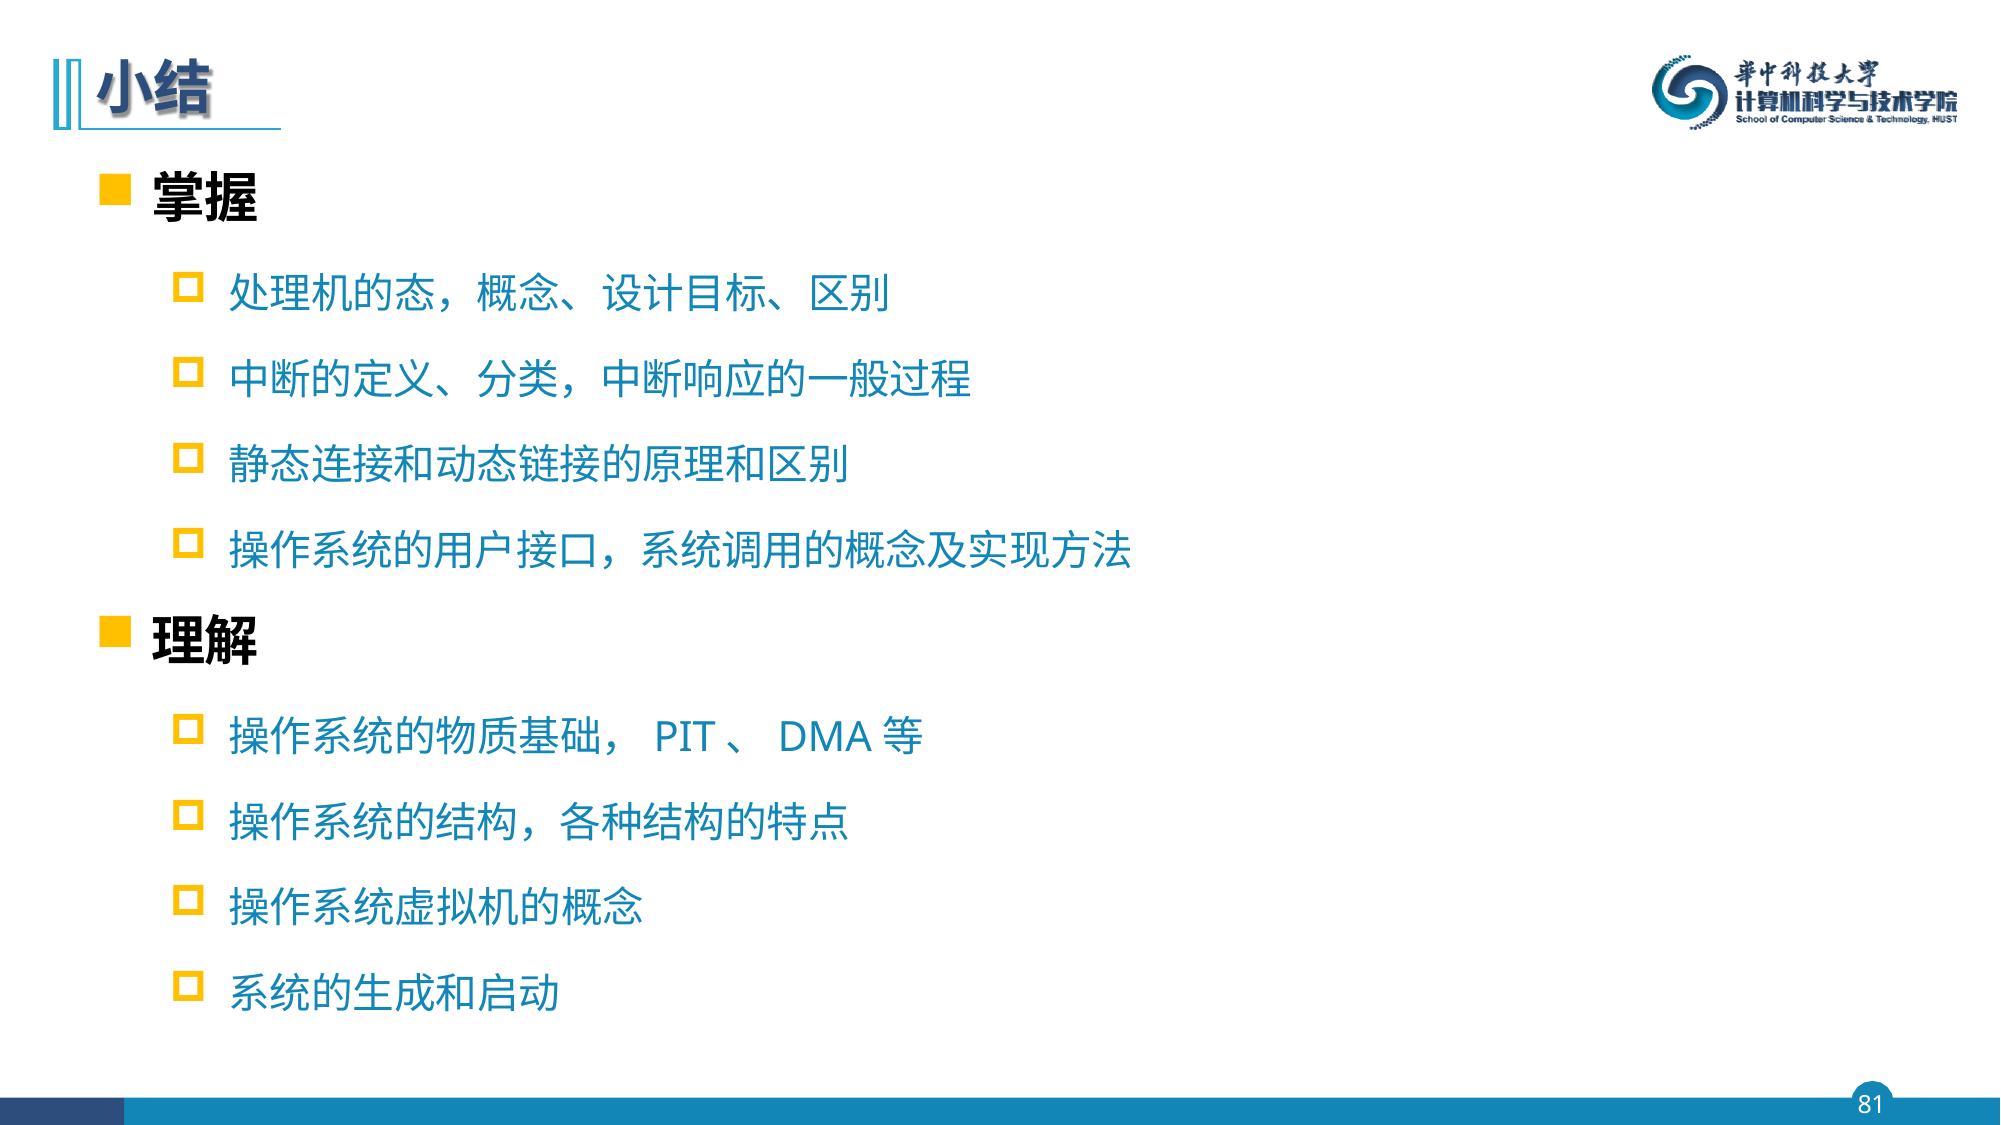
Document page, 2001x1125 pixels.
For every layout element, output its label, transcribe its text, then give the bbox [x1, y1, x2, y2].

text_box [53, 32, 282, 163]
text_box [0, 1080, 2000, 1125]
picture [1652, 55, 1684, 86]
picture [1652, 55, 1958, 130]
text_box 小结 掌握 处理机的态，概念、设计目标、区别 中断的定义、分类，中断响应的一般过程 静态连接和动态链接的原理和区别 操作系统的用户接口，系统调用的概念及实现方法 理解 操作系统的物质基础，PIT、DMA等 操作系统的结构，各种结构的特点 操作系统虚拟机的概念 系统的生成和启动 [92, 47, 1148, 1017]
